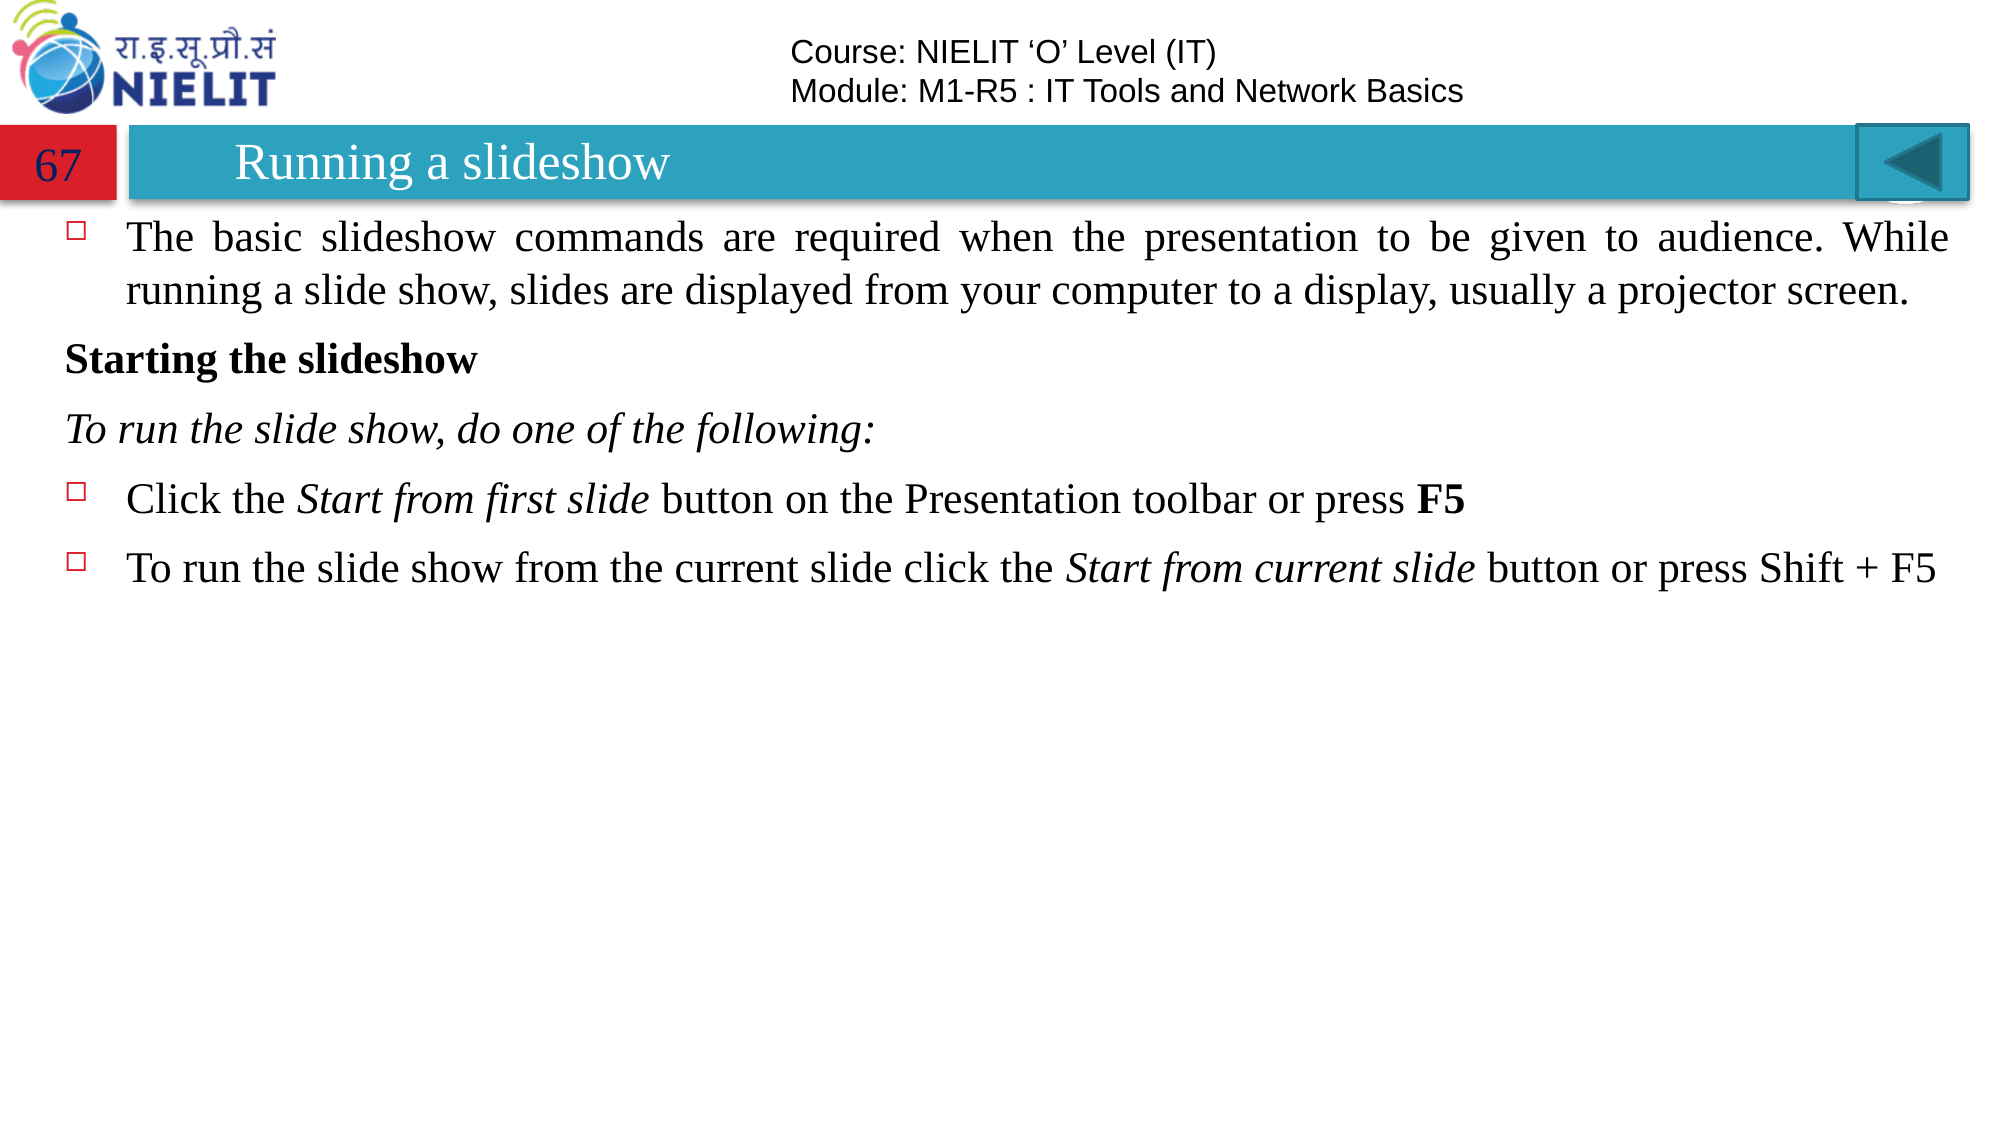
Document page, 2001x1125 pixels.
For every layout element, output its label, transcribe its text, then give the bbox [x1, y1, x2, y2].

picture [307, 10, 1891, 121]
list The basic slideshow commands are required when the presentation to be given to audience. While running a slide show, slides are displayed from your computer to a display, usually a projector screen. Starting the slideshow To run the slide show, do one of the following: Click the Start from first slide button on the Presentation toolbar or press F5 To run the slide show from the current slide click the Start from current slide button or press Shift + F5 [46, 199, 1969, 1005]
picture [12, 0, 276, 114]
slide_number 67 [0, 125, 117, 200]
title Running a slideshow [216, 125, 1969, 199]
